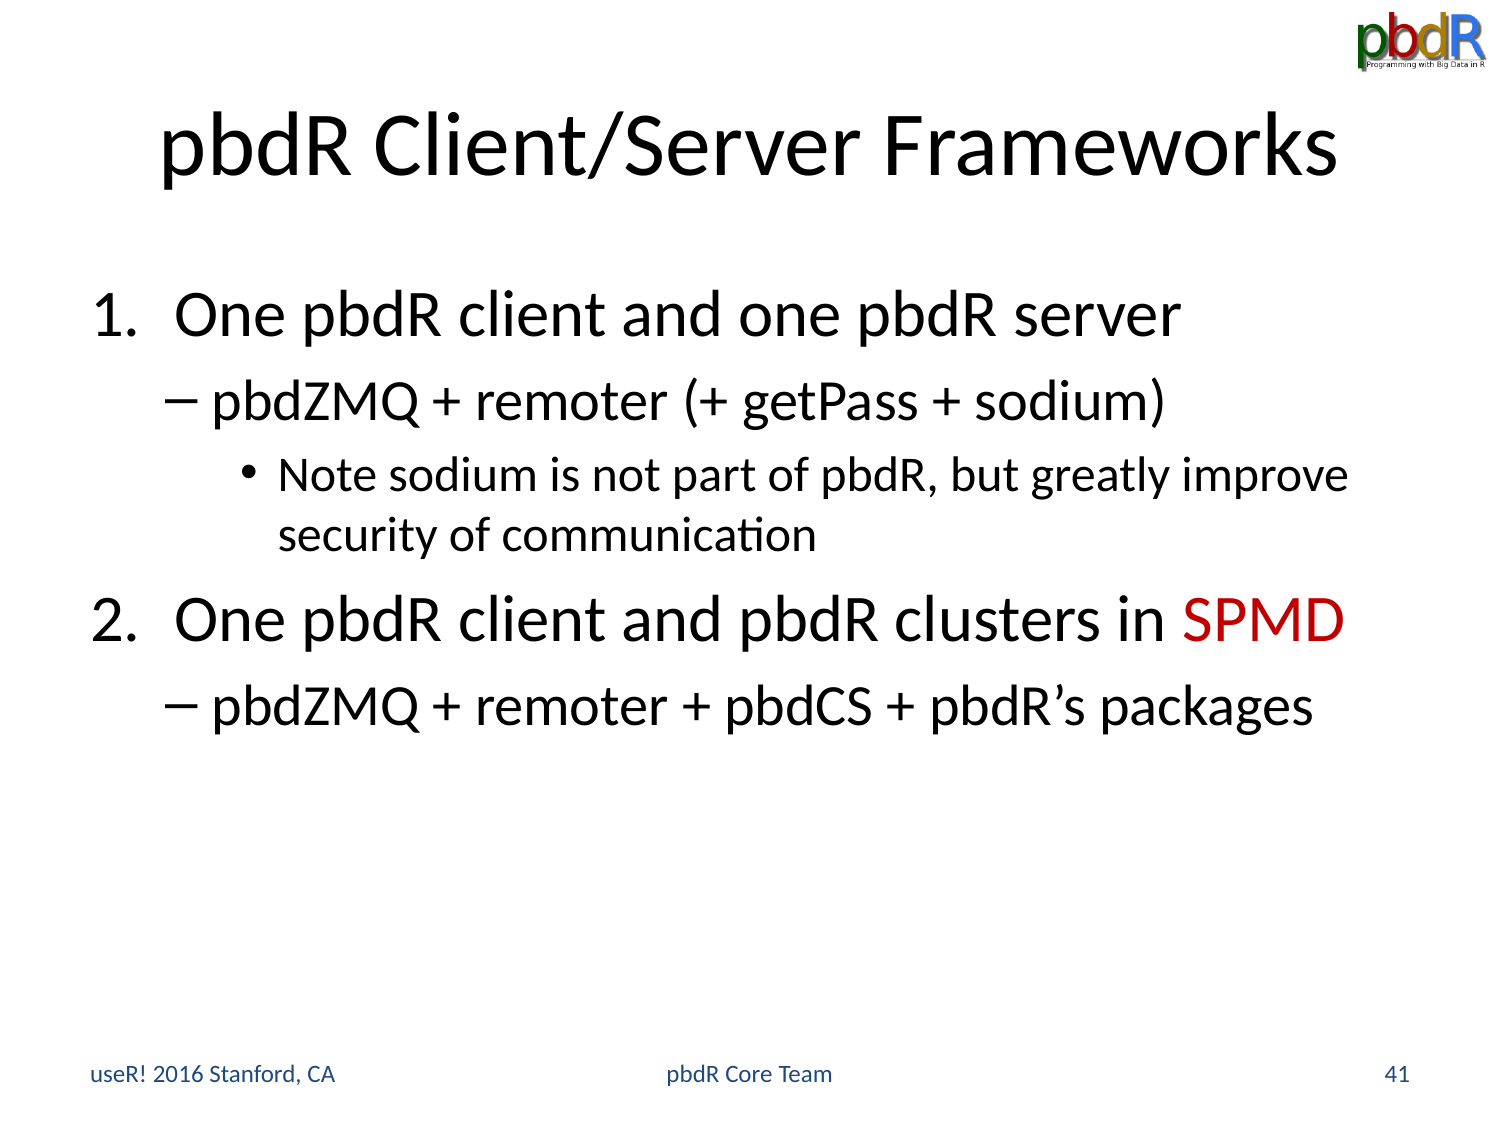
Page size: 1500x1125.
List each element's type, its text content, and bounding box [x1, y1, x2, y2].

title pbdR Client/Server Frameworks [75, 45, 1425, 233]
footer pbdR Core Team [512, 1042, 988, 1103]
picture [1358, 12, 1488, 73]
slide_number useR! 2016 Stanford, CA [75, 1042, 425, 1103]
slide_number 41 [1074, 1042, 1425, 1103]
list One pbdR client and one pbdR server pbdZMQ + remoter (+ getPass + sodium) Note sodium is not part of pbdR, but greatly improve security of communication One pbdR client and pbdR clusters in SPMD pbdZMQ + remoter + pbdCS + pbdR’s packages [75, 262, 1425, 1005]
